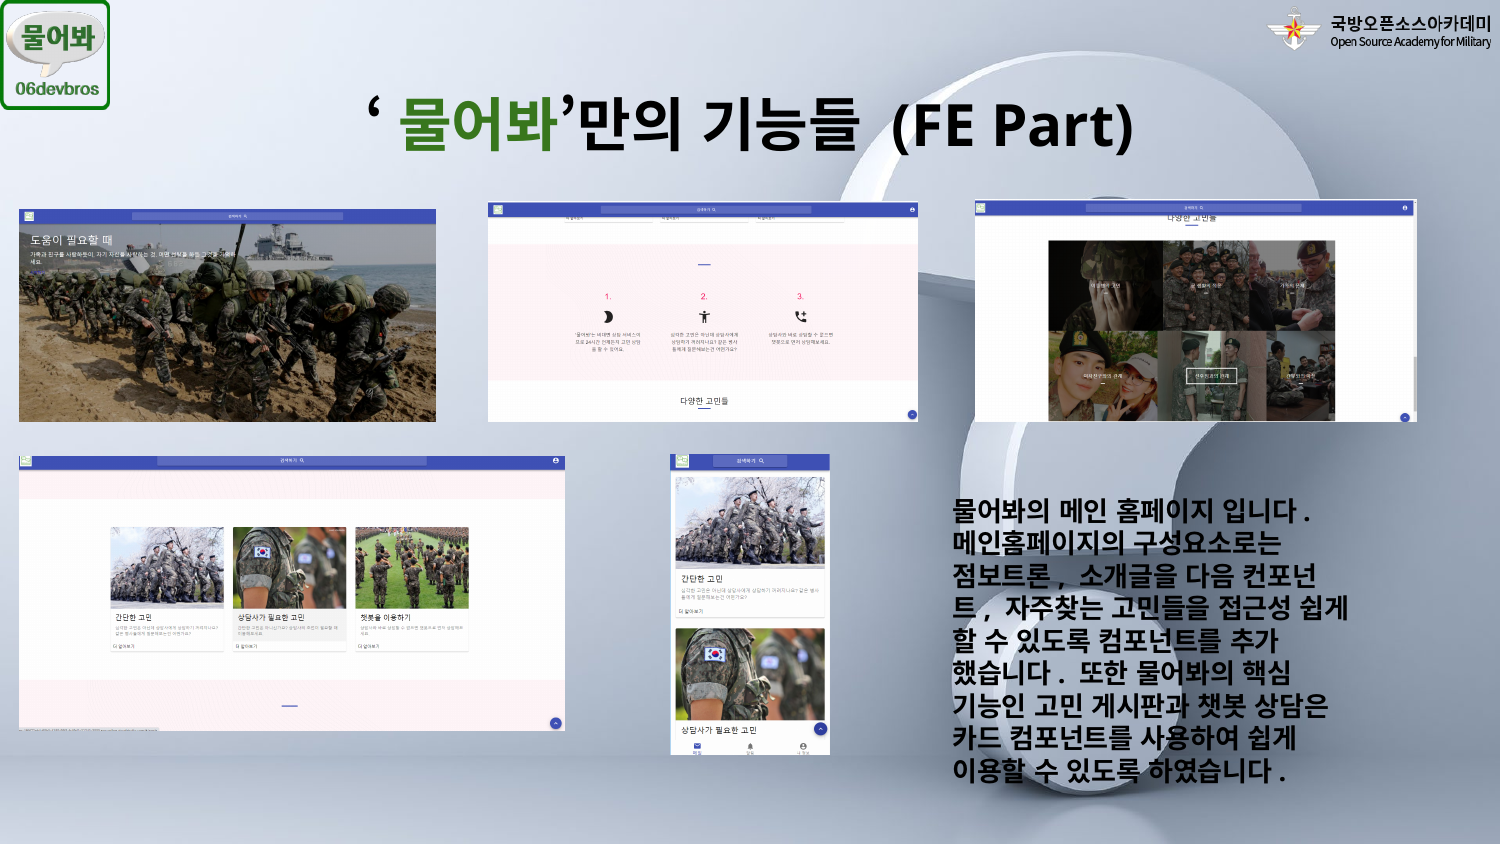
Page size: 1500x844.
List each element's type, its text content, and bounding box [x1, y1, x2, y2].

title ‘물어봐’만의 기능들 (FE Part) [51, 72, 1449, 167]
picture [0, 0, 1500, 844]
text_box 물어봐의 메인 홈페이지 입니다. 메인홈페이지의 구성요소로는 점보트론, 소개글을 다음 컨포넌트, 자주찾는 고민들을 접근성 쉽게 할 수 있도록 컴포넌트를 추가 했습니다. 또한 물어봐의 핵심 기능인 고민 게시판과 챗봇 상담은 카드 컴포넌트를 사용하여 쉽게 이용할 수 있도록 하였습니다. [937, 486, 1368, 844]
